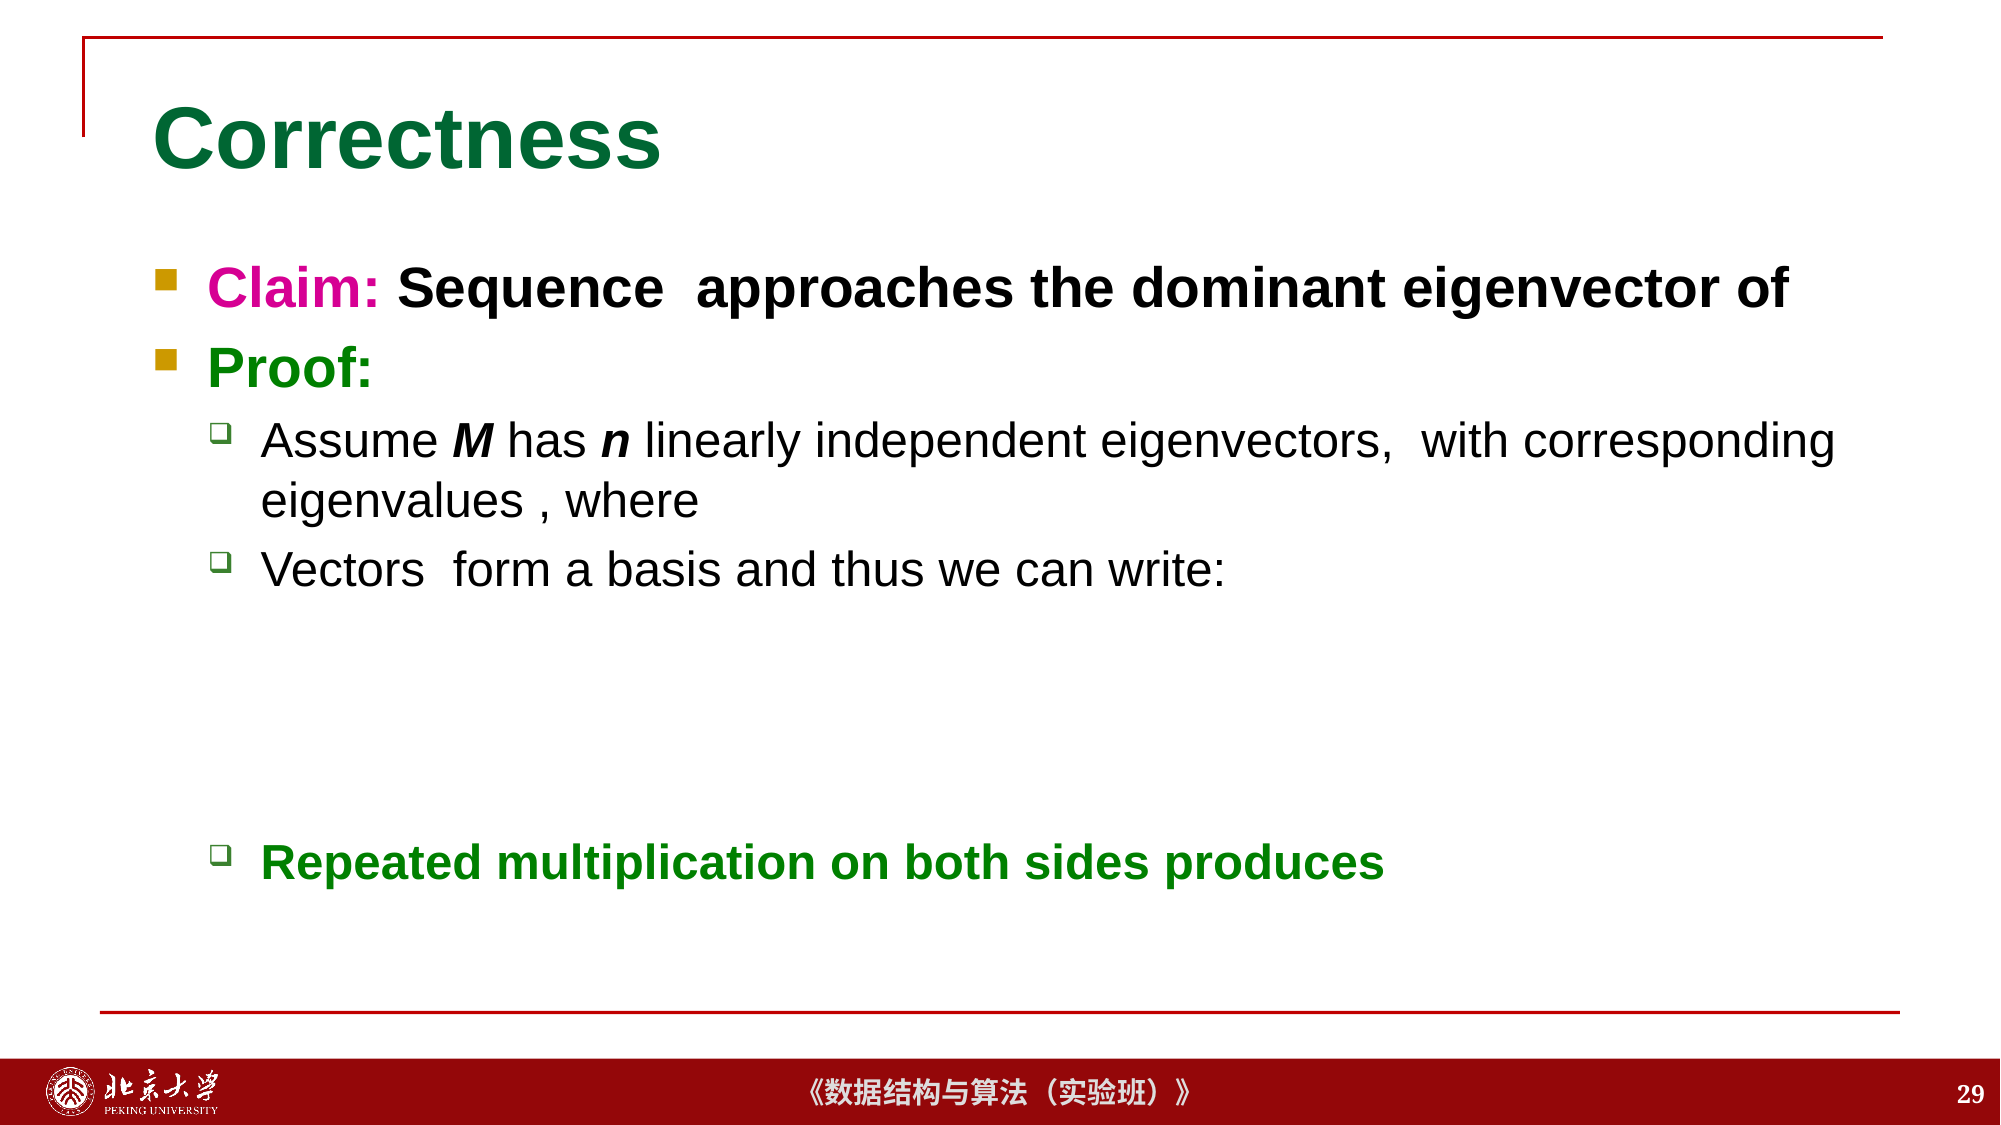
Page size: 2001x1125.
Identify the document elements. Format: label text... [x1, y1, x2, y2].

slide_number 29 [1550, 1065, 2000, 1125]
title Correctness [137, 59, 1863, 209]
picture [46, 1067, 218, 1116]
